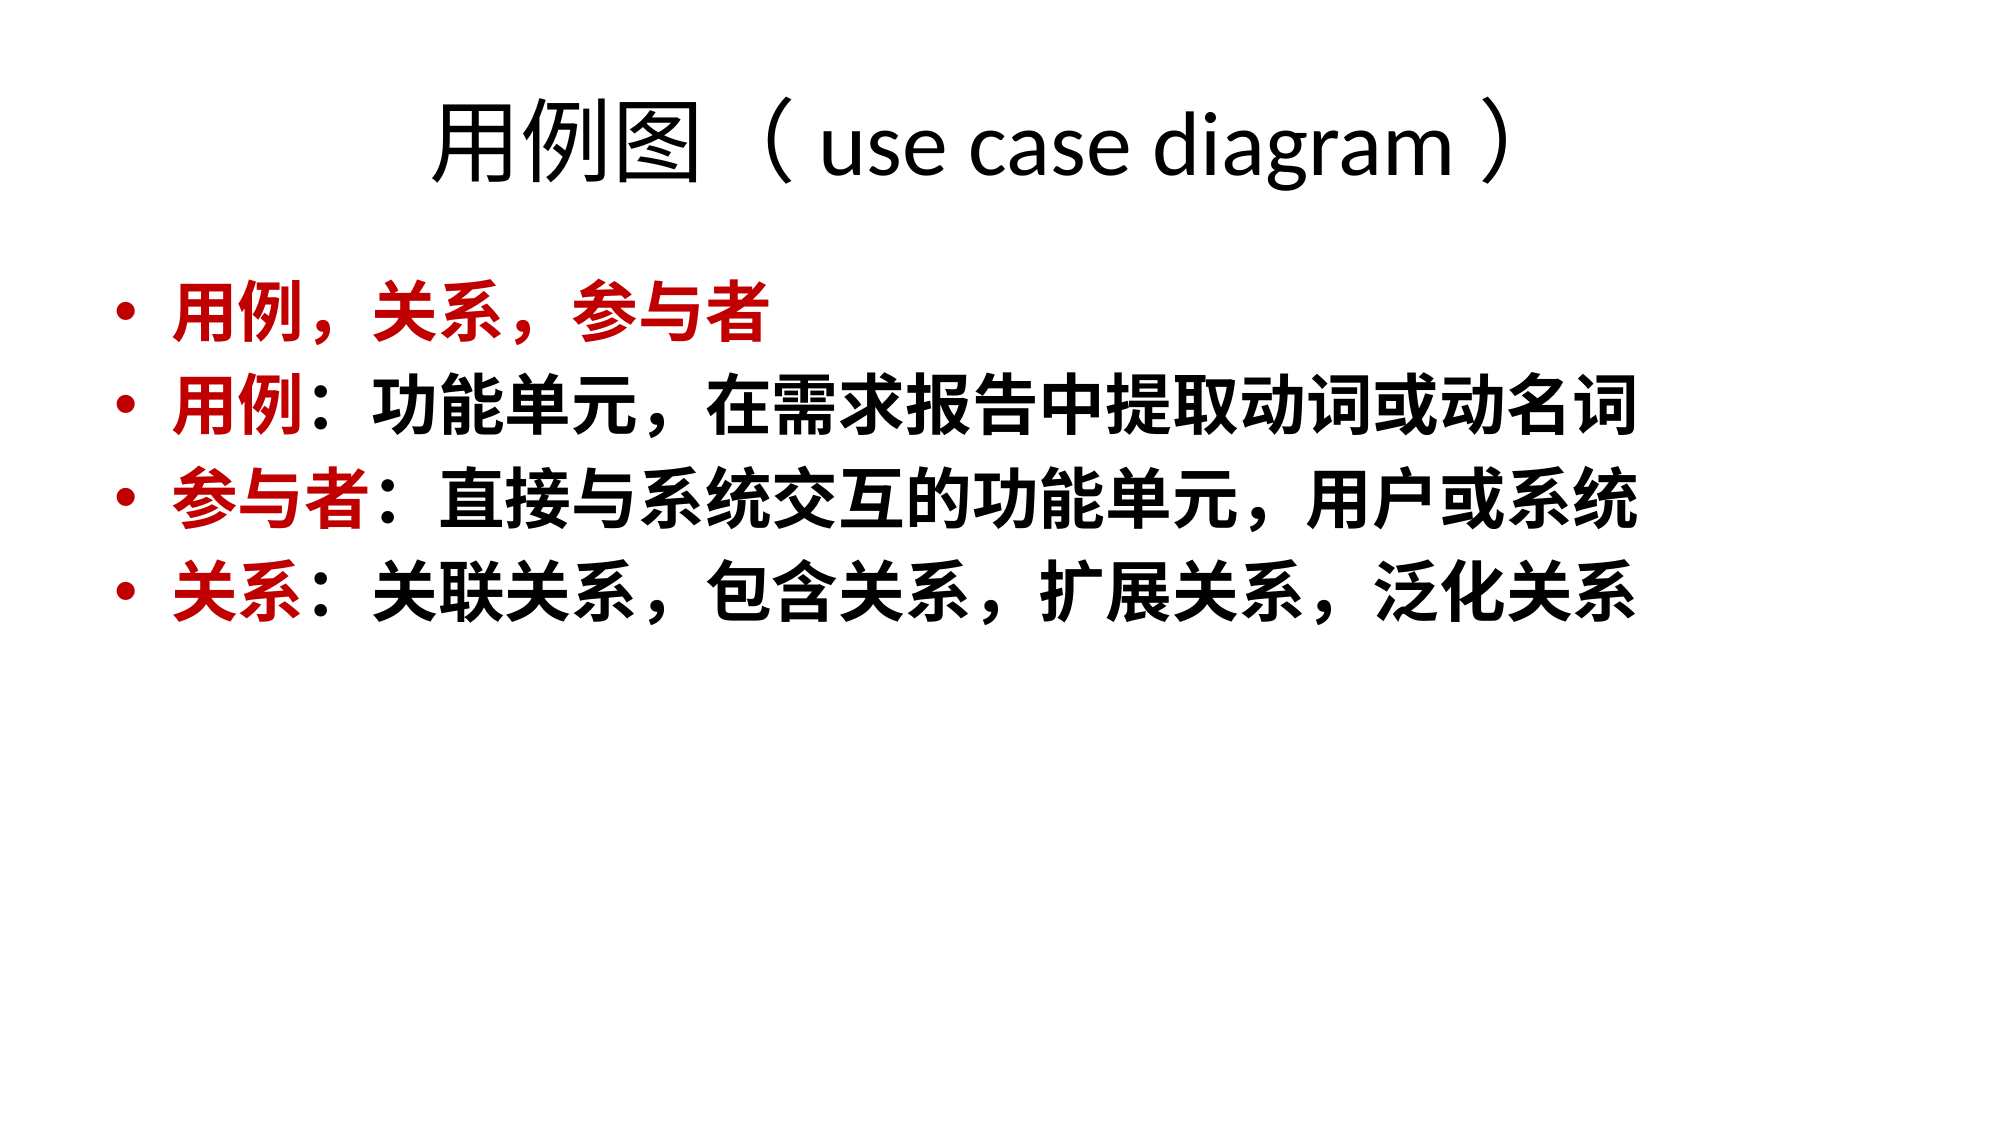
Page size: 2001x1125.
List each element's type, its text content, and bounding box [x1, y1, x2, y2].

list 用例，关系，参与者 用例：功能单元，在需求报告中提取动词或动名词 参与者：直接与系统交互的功能单元，用户或系统 关系：关联关系，包含关系，扩展关系，泛化关系 [99, 262, 1900, 1005]
title 用例图（use case diagram） [99, 45, 1900, 233]
